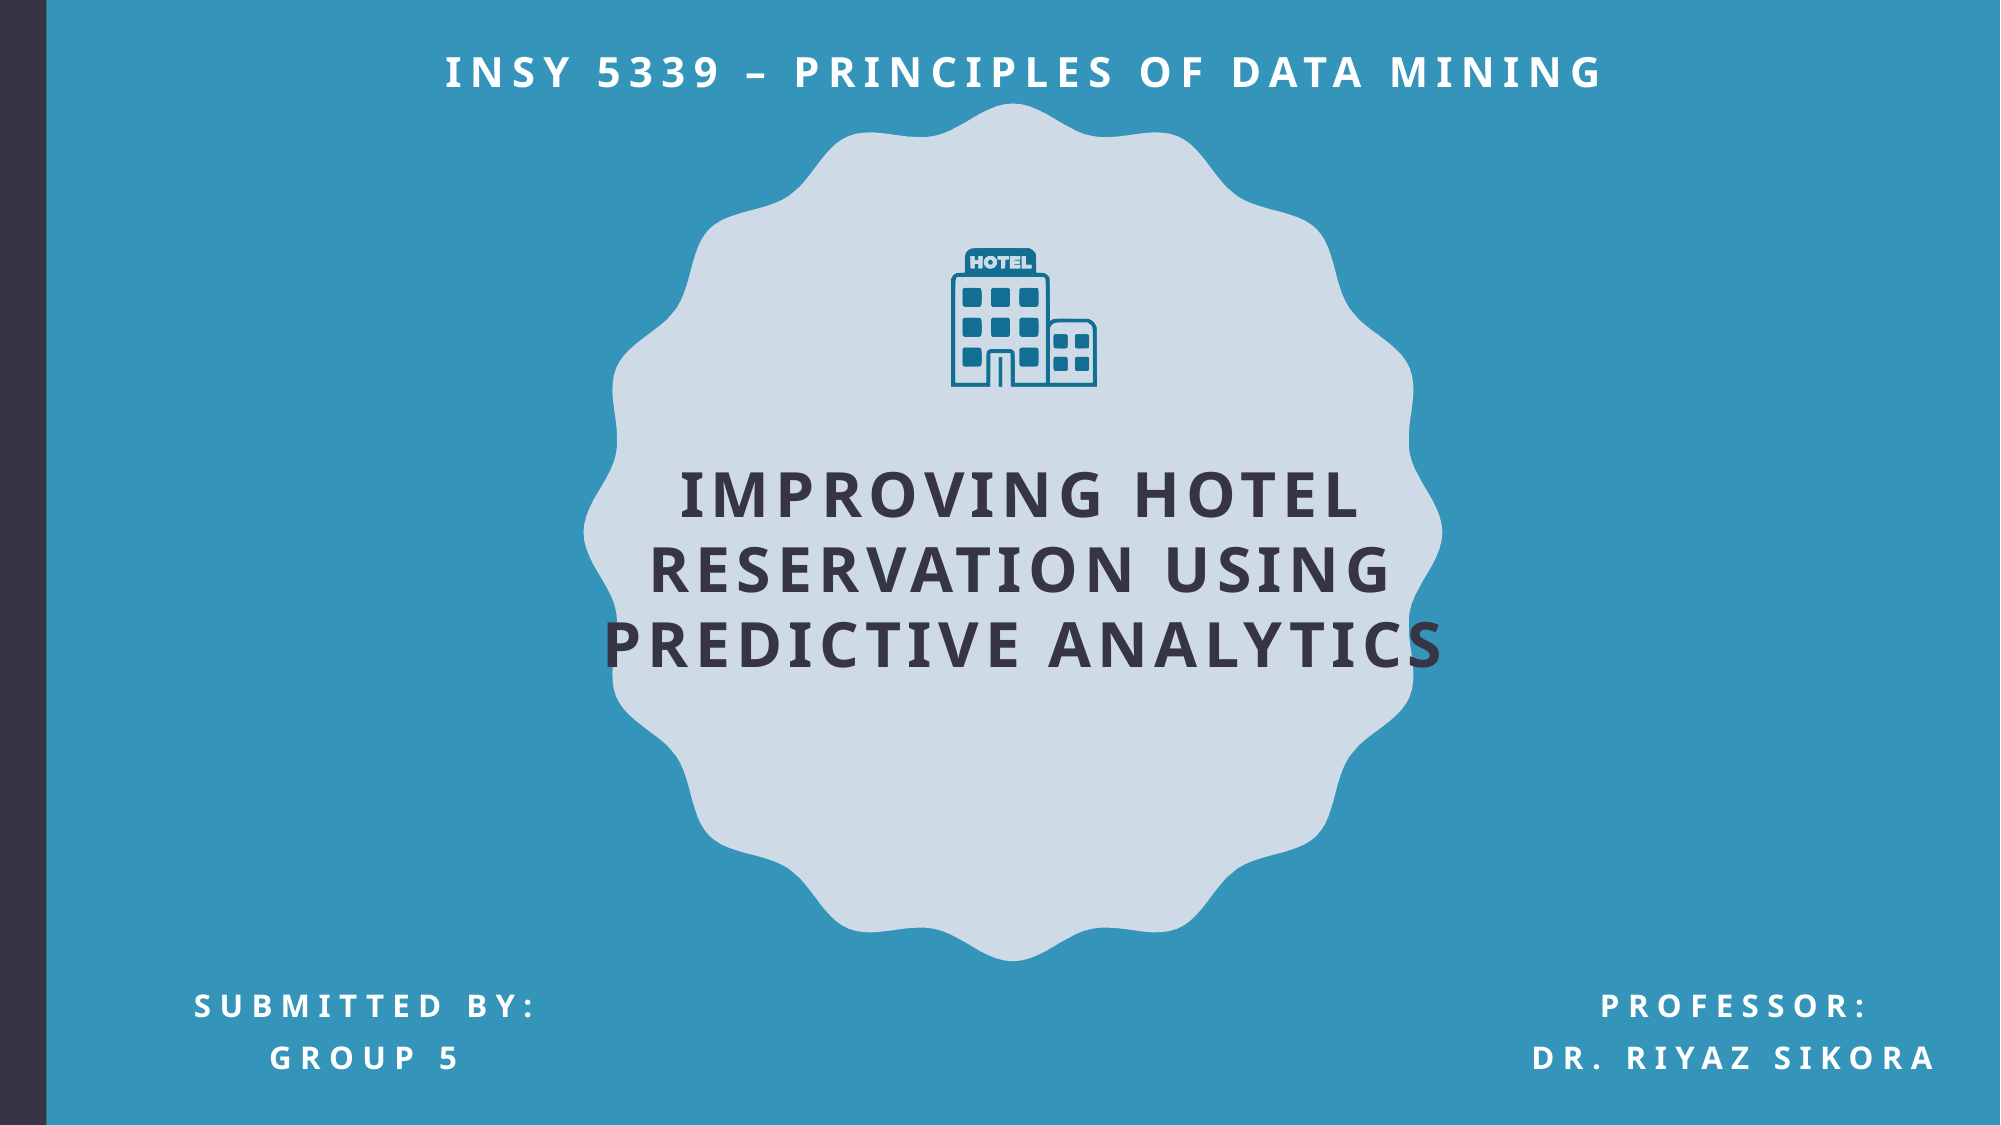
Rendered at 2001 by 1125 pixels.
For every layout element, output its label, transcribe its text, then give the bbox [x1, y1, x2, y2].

text_box Submitted by: Group 5 [95, 978, 632, 1101]
subtitle INSY 5339 – Principles of data mining [363, 38, 1684, 160]
text_box Improving hotel reservation using predictive analytics [580, 447, 1466, 765]
picture [951, 248, 1097, 387]
text_box Professor: Dr. Riyaz Sikora [1464, 978, 2000, 1101]
